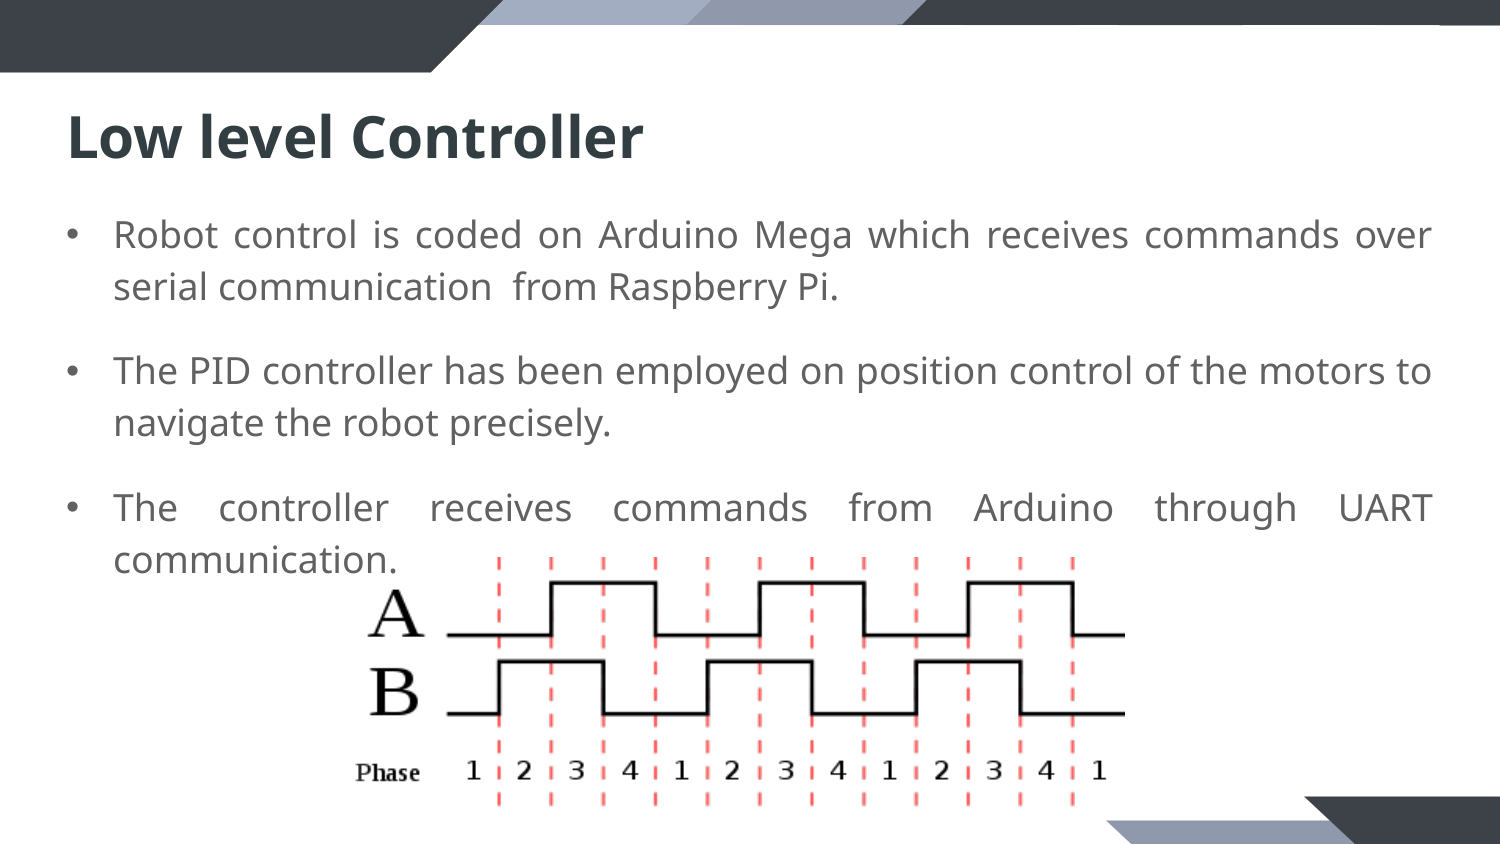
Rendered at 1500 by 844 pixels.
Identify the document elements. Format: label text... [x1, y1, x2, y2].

picture [0, 0, 1500, 844]
list Robot control is coded on Arduino Mega which receives commands over serial communication from Raspberry Pi. The PID controller has been employed on position control of the motors to navigate the robot precisely. The controller receives commands from Arduino through UART communication. [51, 189, 1449, 798]
title Low level Controller [51, 85, 1449, 180]
